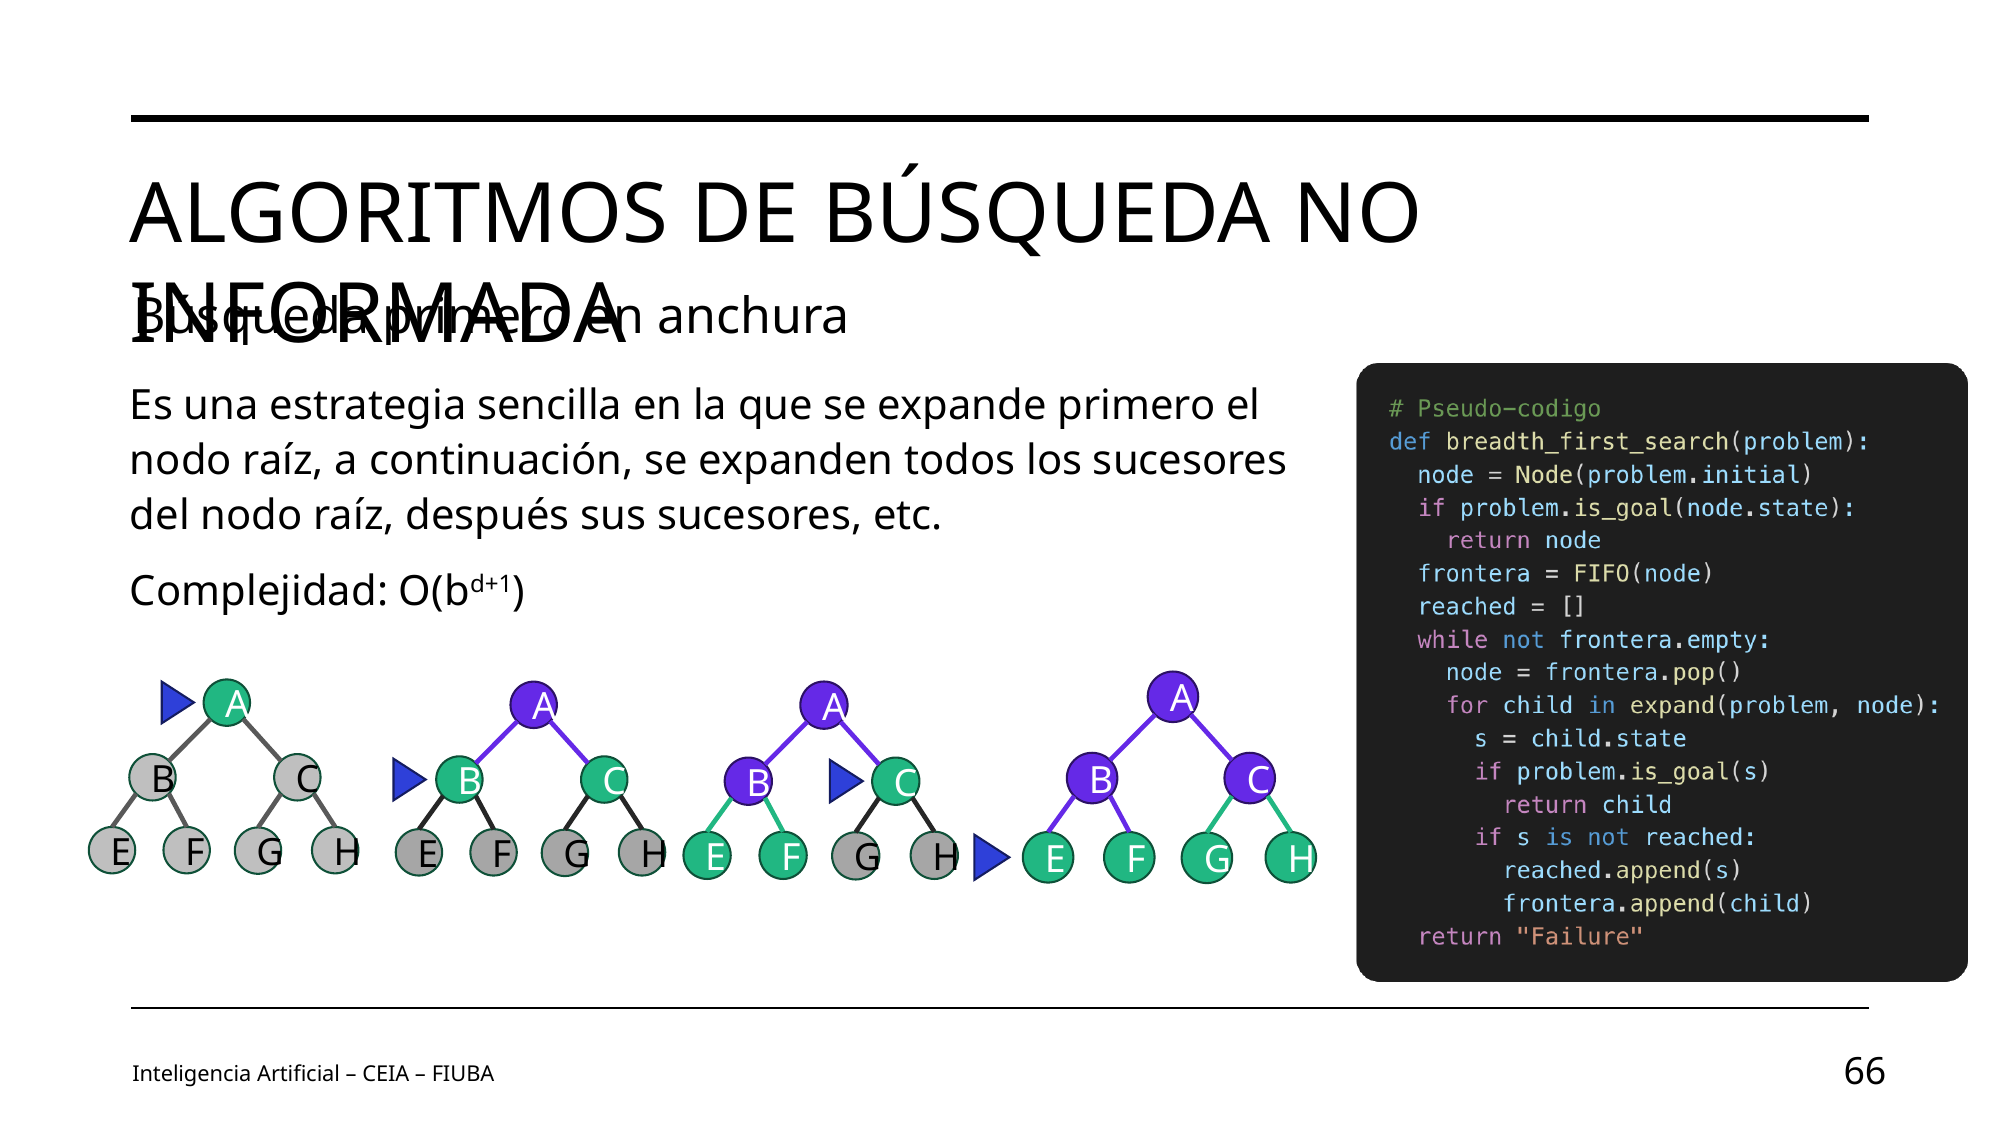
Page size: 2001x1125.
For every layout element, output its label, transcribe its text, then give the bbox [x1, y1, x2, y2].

title Algoritmos de Búsqueda no informada [114, 151, 1869, 377]
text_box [393, 681, 666, 877]
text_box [683, 681, 958, 880]
footer Inteligencia Artificial – CEIA – FIUBA [117, 1042, 862, 1103]
slide_number 66 [1791, 1042, 1902, 1103]
text_box Búsqueda primero en anchura [118, 275, 1377, 351]
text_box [974, 671, 1317, 884]
picture [1340, 348, 1987, 989]
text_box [88, 679, 359, 874]
list Es una estrategia sencilla en la que se expande primero el nodo raíz, a continuación, se expanden todos los sucesores del nodo raíz, después sus sucesores, etc. Complejidad: O(bd+1) [114, 365, 1317, 973]
